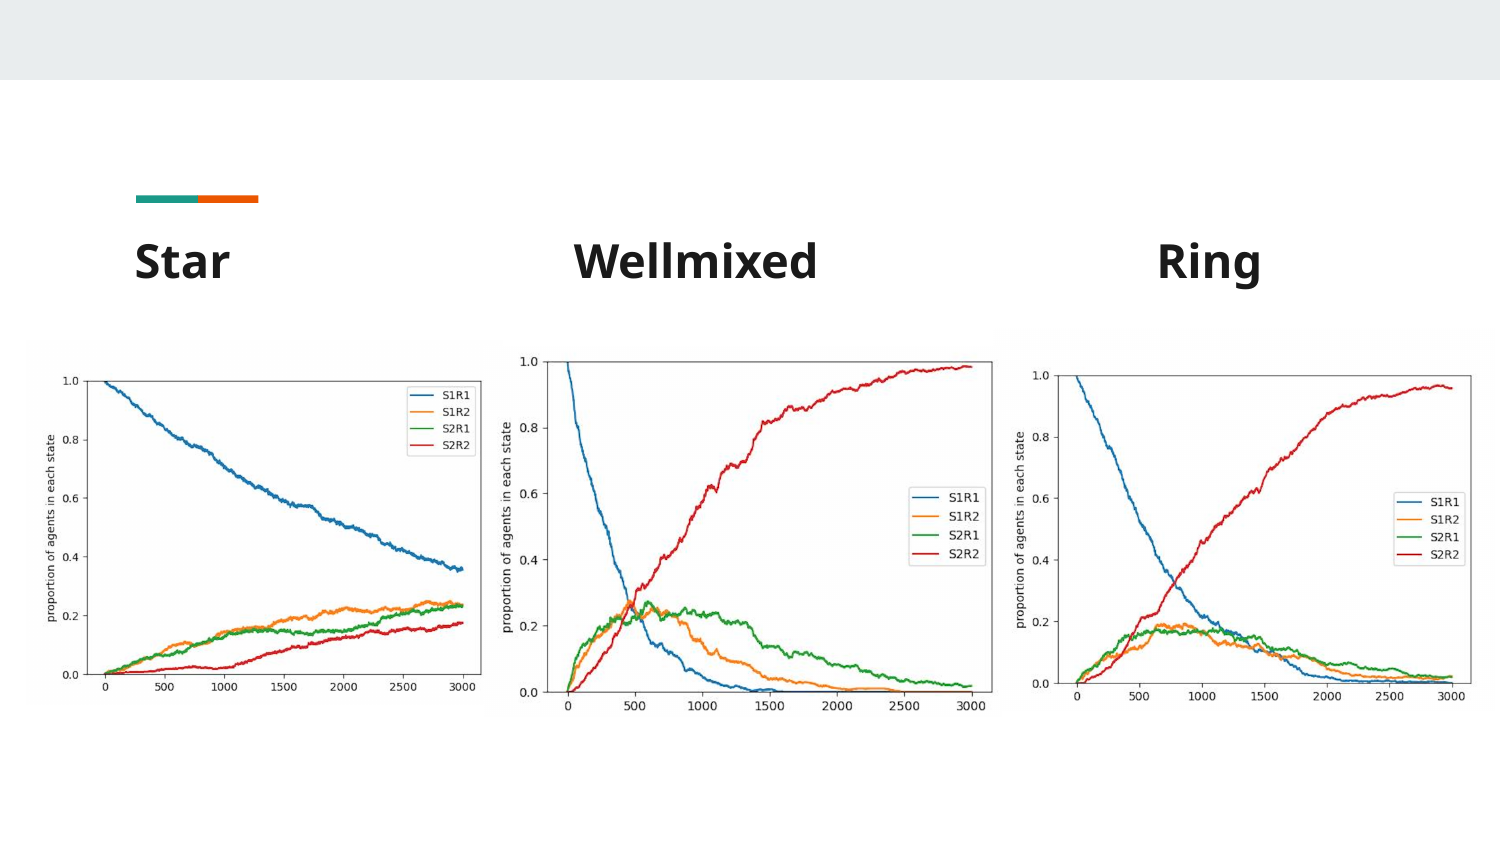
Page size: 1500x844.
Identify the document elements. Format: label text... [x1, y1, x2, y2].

title Star [119, 215, 385, 305]
picture [26, 328, 1495, 718]
text_box Ring [1141, 216, 1407, 306]
text_box Wellmixed [558, 216, 874, 306]
